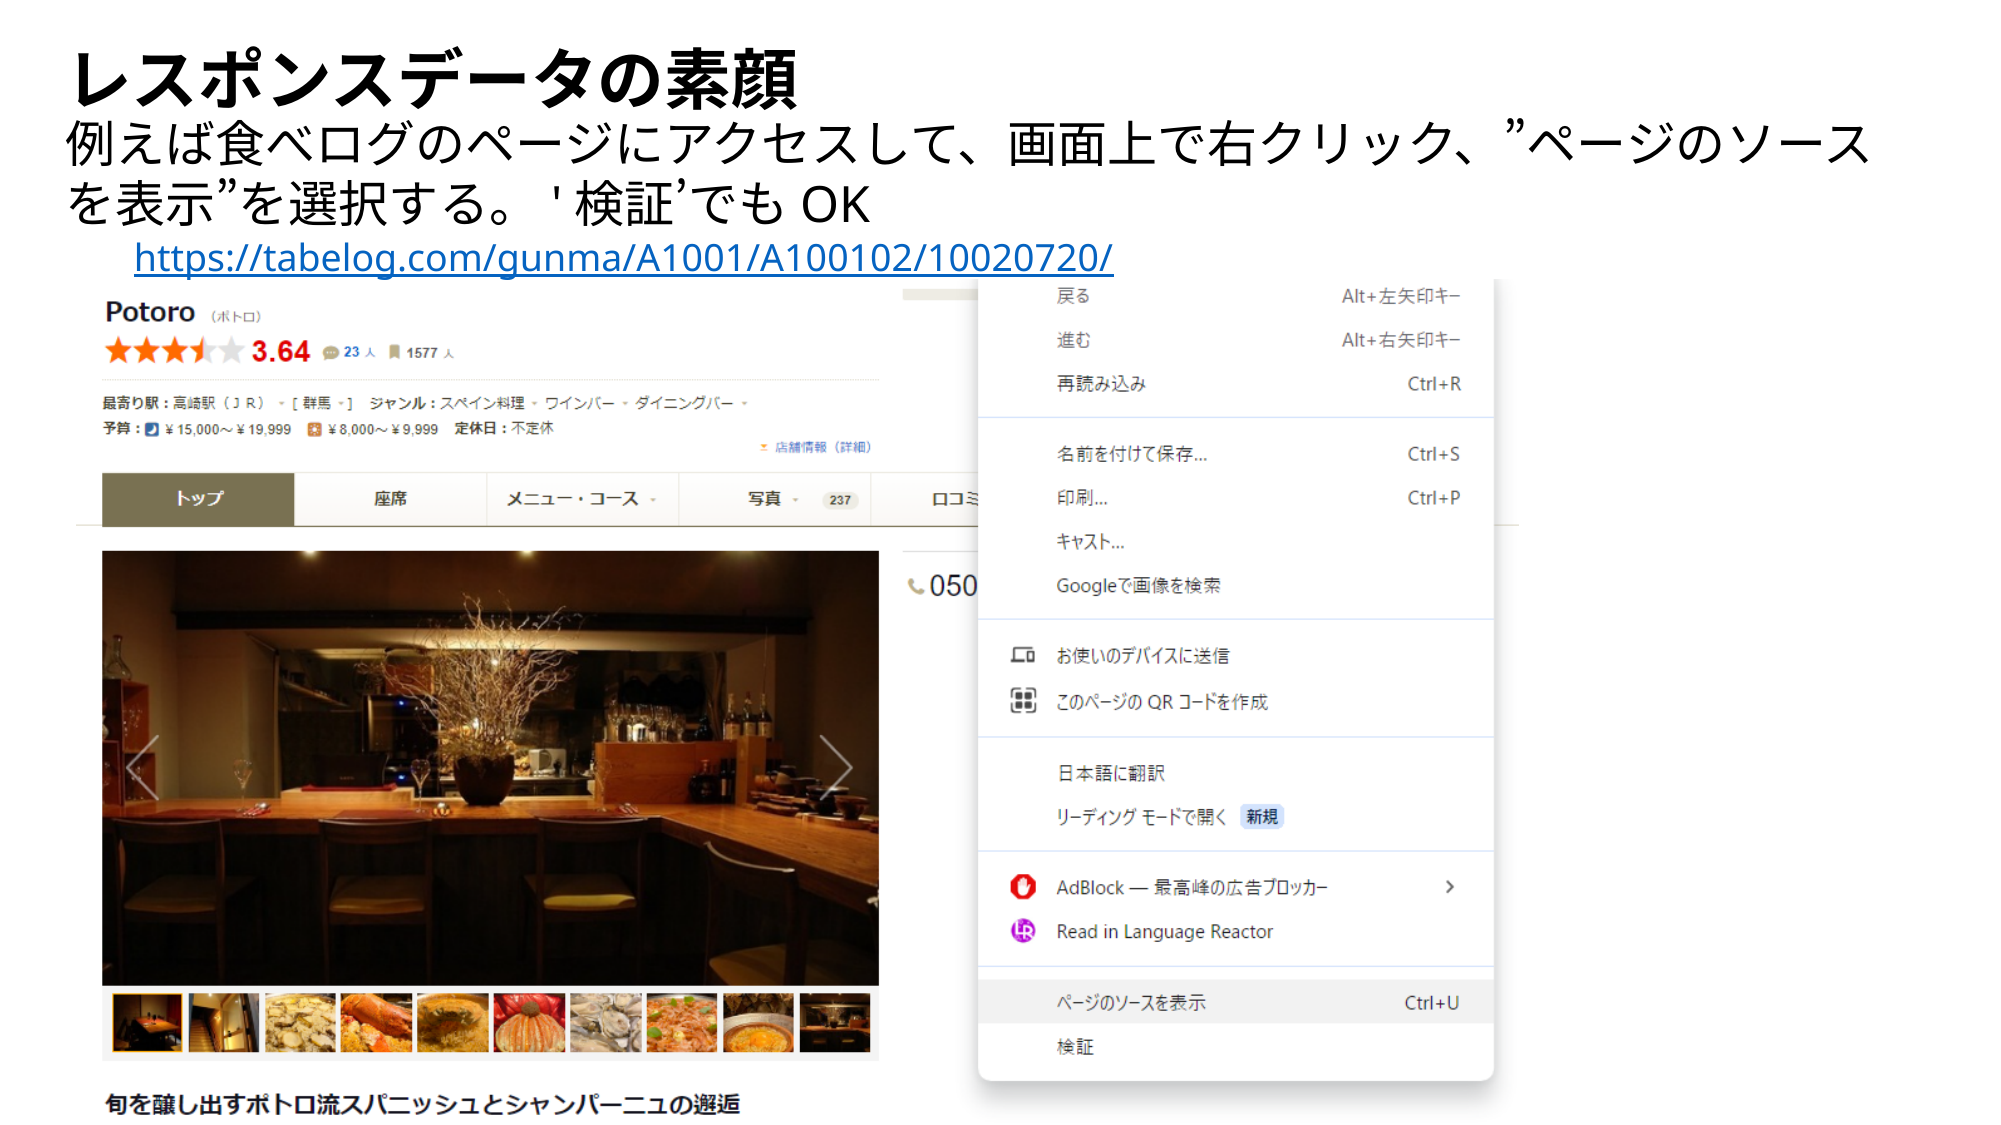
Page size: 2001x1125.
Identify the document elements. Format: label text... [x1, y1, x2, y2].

text_box レスポンスデータの素顔 [50, 30, 1321, 104]
picture [76, 279, 1520, 1125]
text_box https://tabelog.com/gunma/A1001/A100102/10020720/ [119, 226, 1129, 279]
text_box 例えば食べログのページにアクセスして、画面上で右クリック、”ページのソースを表示”を選択する。'検証’でもOK [50, 104, 1898, 240]
